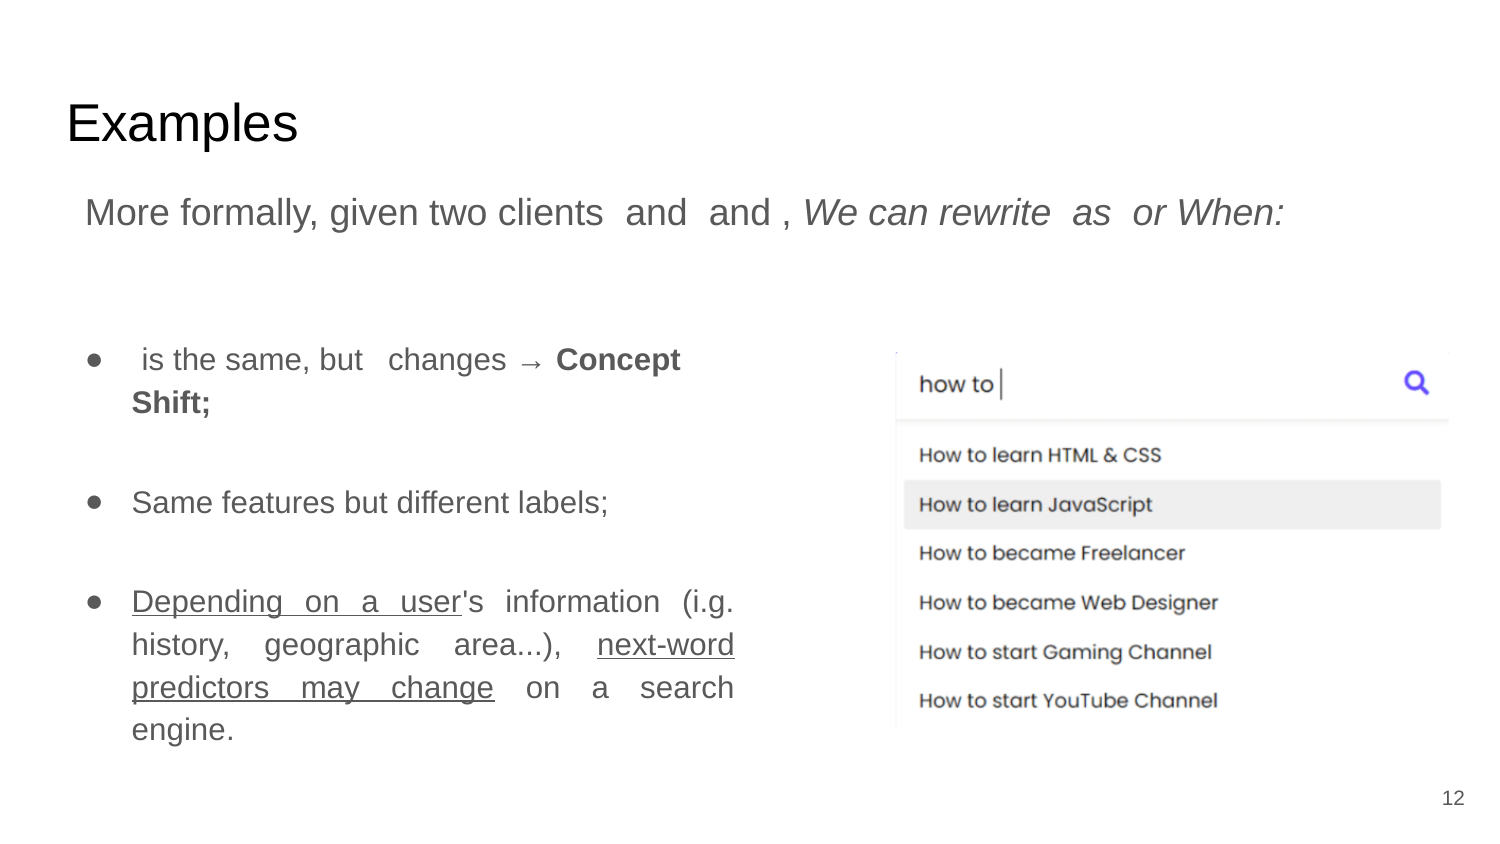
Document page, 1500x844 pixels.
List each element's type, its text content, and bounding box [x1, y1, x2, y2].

picture [895, 352, 1450, 730]
slide_number 12 [1389, 764, 1480, 830]
title Examples [51, 72, 1449, 167]
